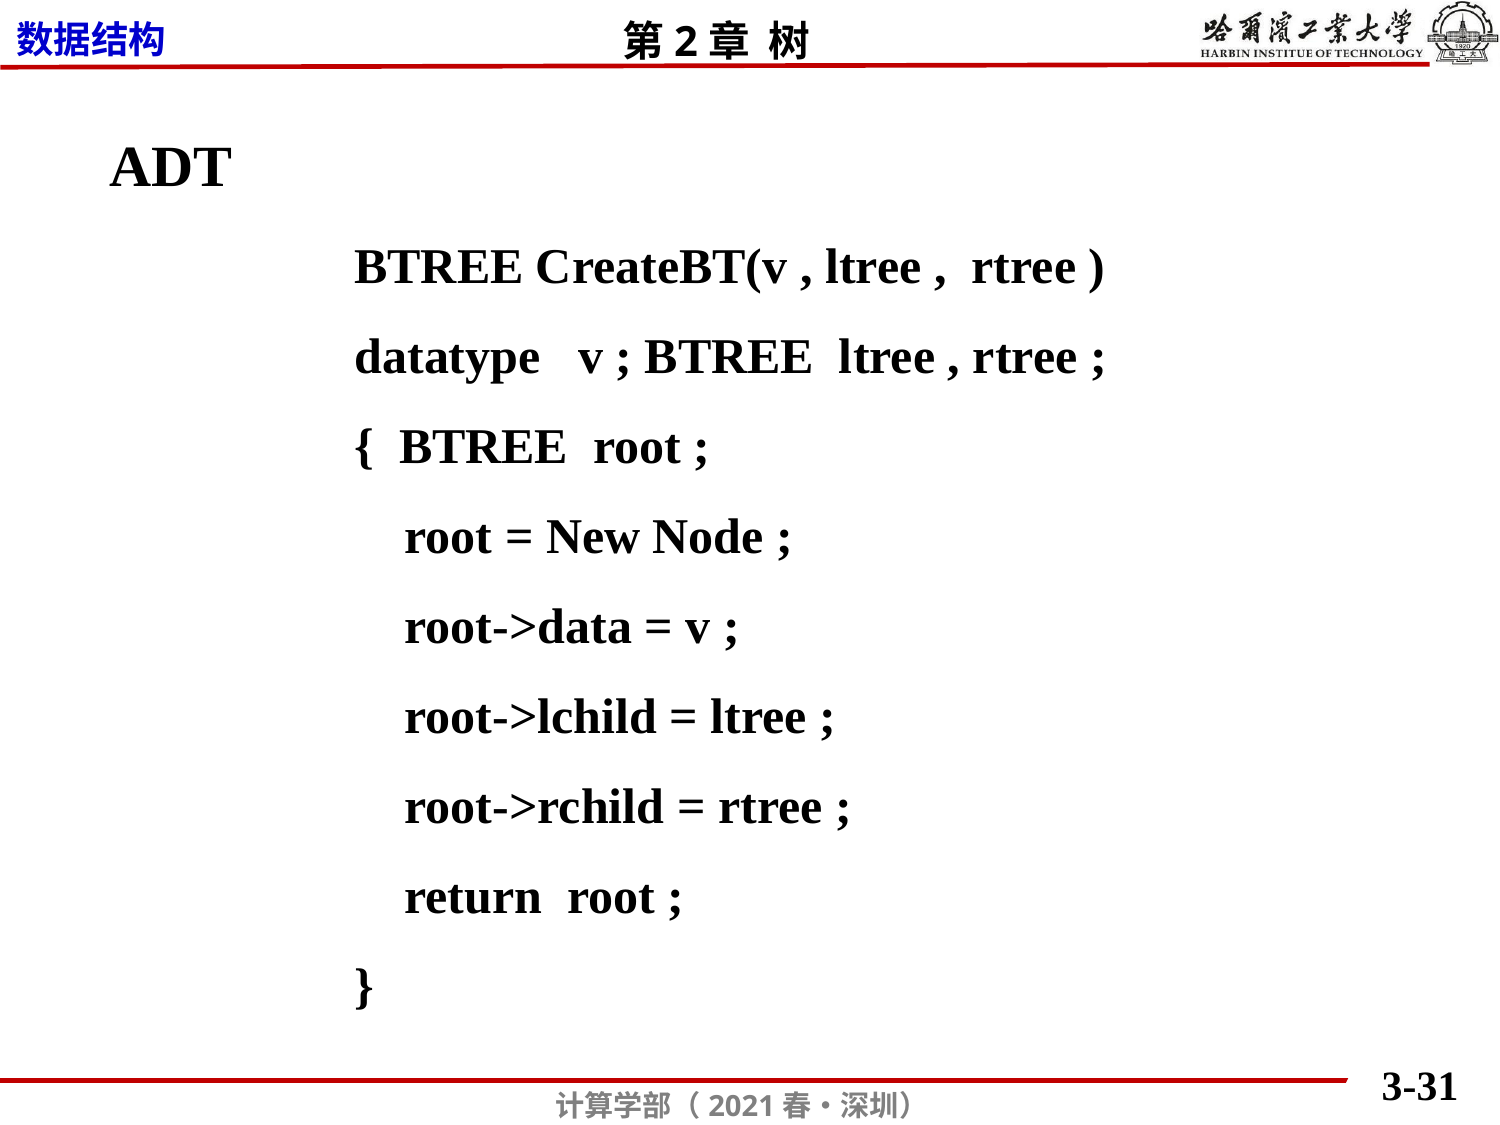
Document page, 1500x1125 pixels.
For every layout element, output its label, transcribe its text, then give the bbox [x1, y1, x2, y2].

picture [1198, 1, 1500, 68]
text_box BTREE CreateBT(v , ltree , rtree ) datatype v ; BTREE ltree , rtree ; { BTREE root ; root = New Node ; root->data = v ; root->lchild = ltree ; root->rchild = rtree ; return root ; } [339, 196, 1123, 1022]
text_box ADT [88, 120, 254, 206]
